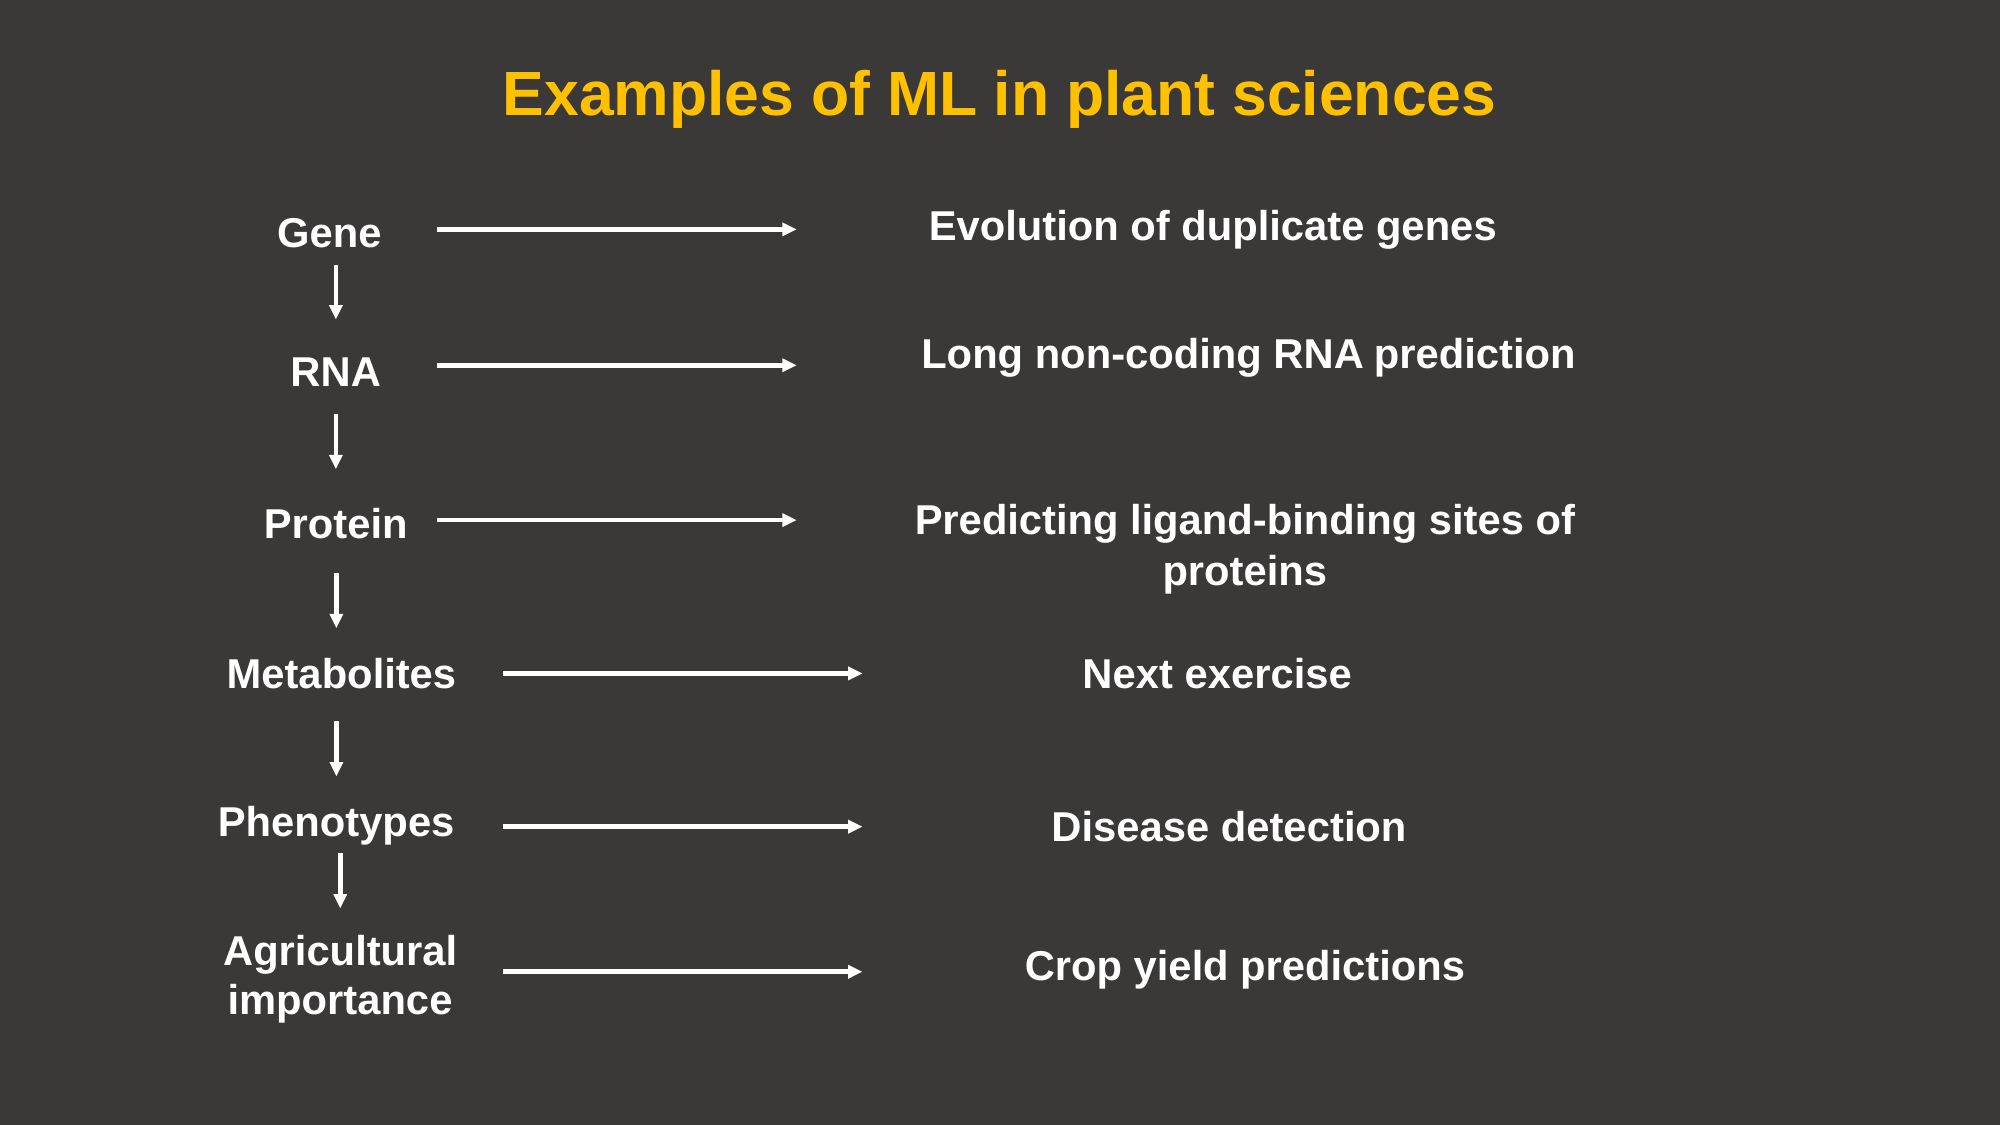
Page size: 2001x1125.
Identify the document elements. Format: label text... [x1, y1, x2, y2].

text_box RNA [202, 337, 469, 403]
text_box Gene [196, 198, 463, 264]
text_box Next exercise [784, 639, 1650, 704]
text_box Agricultural importance [195, 915, 486, 1031]
text_box Long non-coding RNA prediction [894, 319, 1603, 385]
text_box Metabolites [208, 639, 475, 704]
text_box Phenotypes [191, 787, 482, 853]
text_box Crop yield predictions [812, 931, 1678, 997]
text_box Protein [202, 489, 469, 554]
text_box Evolution of duplicate genes [894, 191, 1531, 256]
title Examples of ML in plant sciences [137, 49, 1863, 142]
text_box Disease detection [796, 792, 1662, 858]
text_box Predicting ligand-binding sites of proteins [812, 486, 1678, 601]
